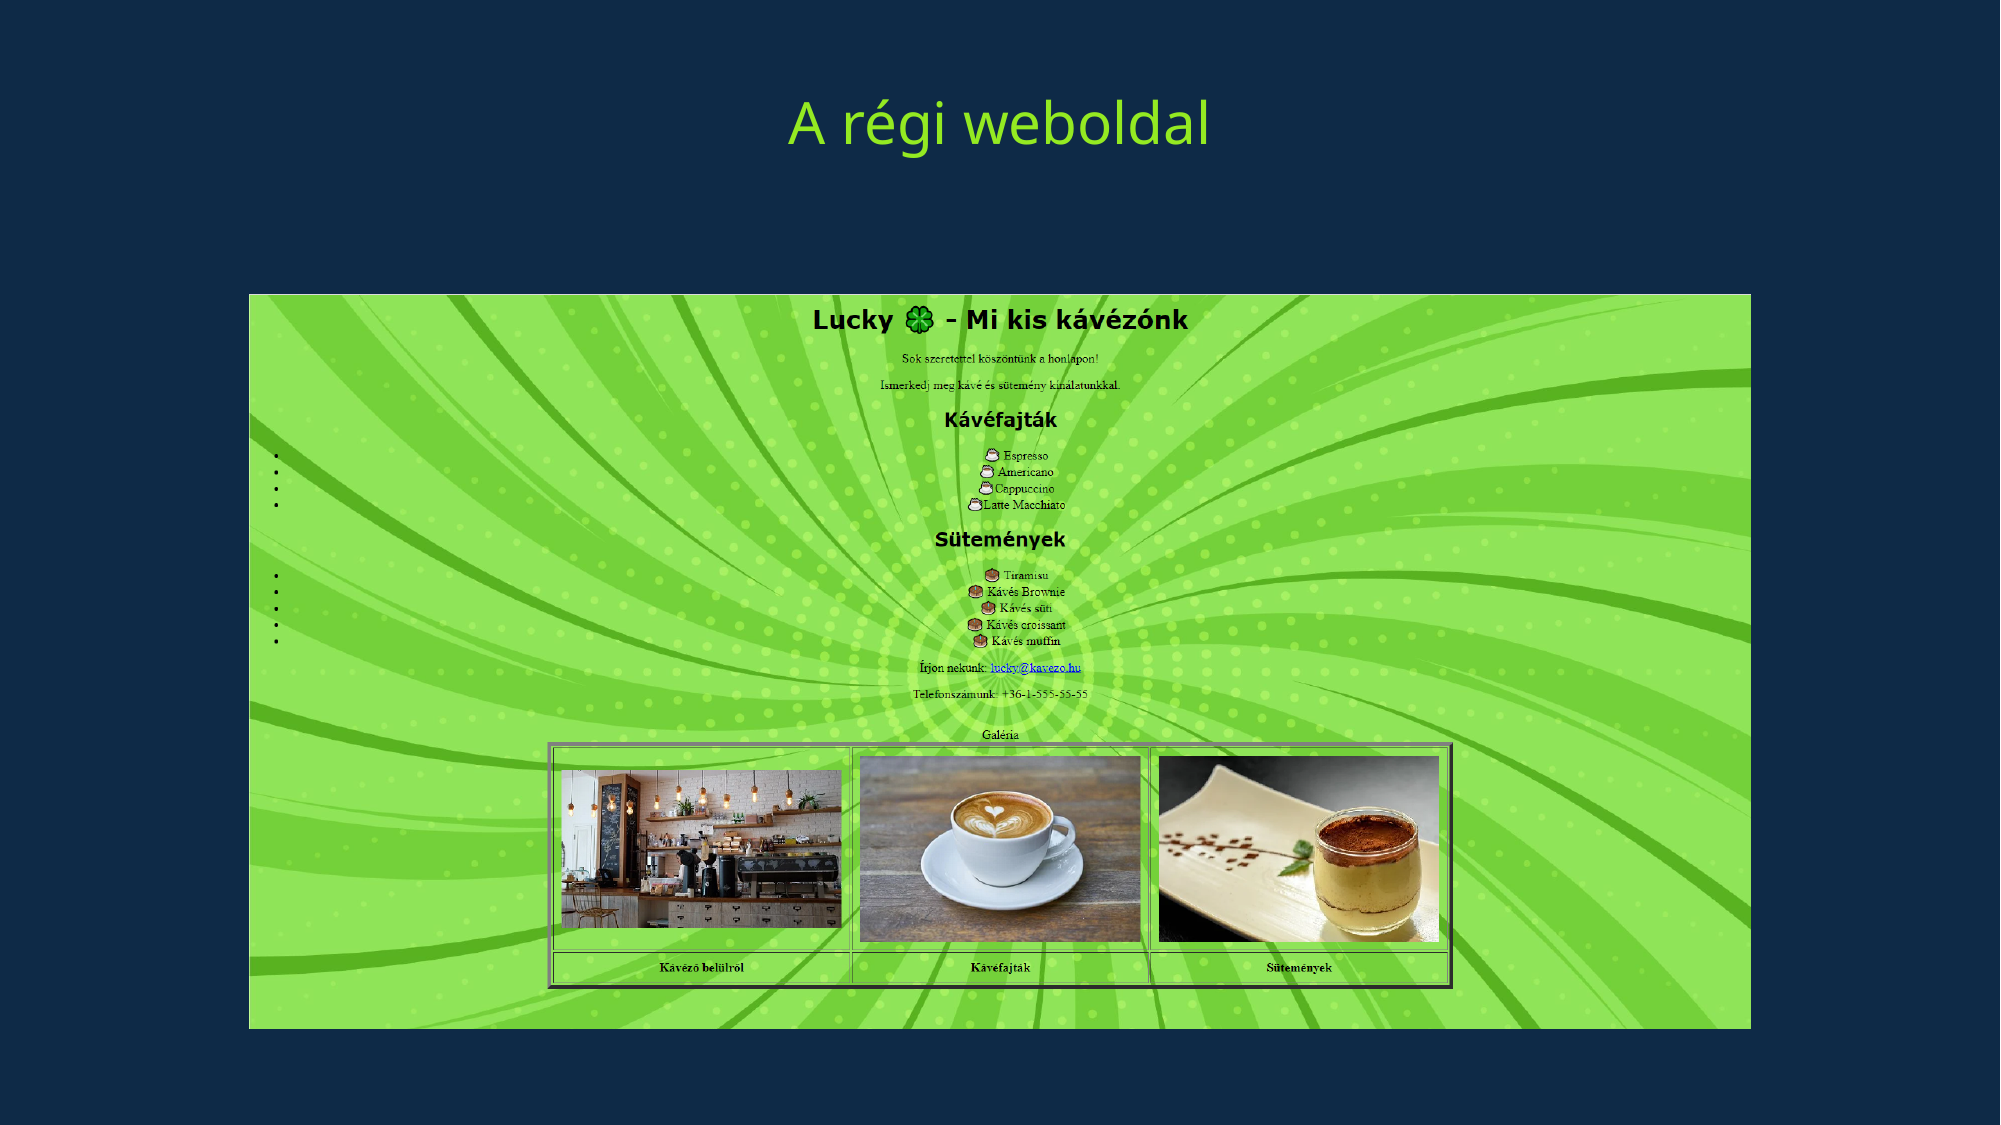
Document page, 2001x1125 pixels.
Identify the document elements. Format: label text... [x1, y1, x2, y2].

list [249, 294, 1751, 1030]
title A régi weboldal [229, 70, 1771, 177]
